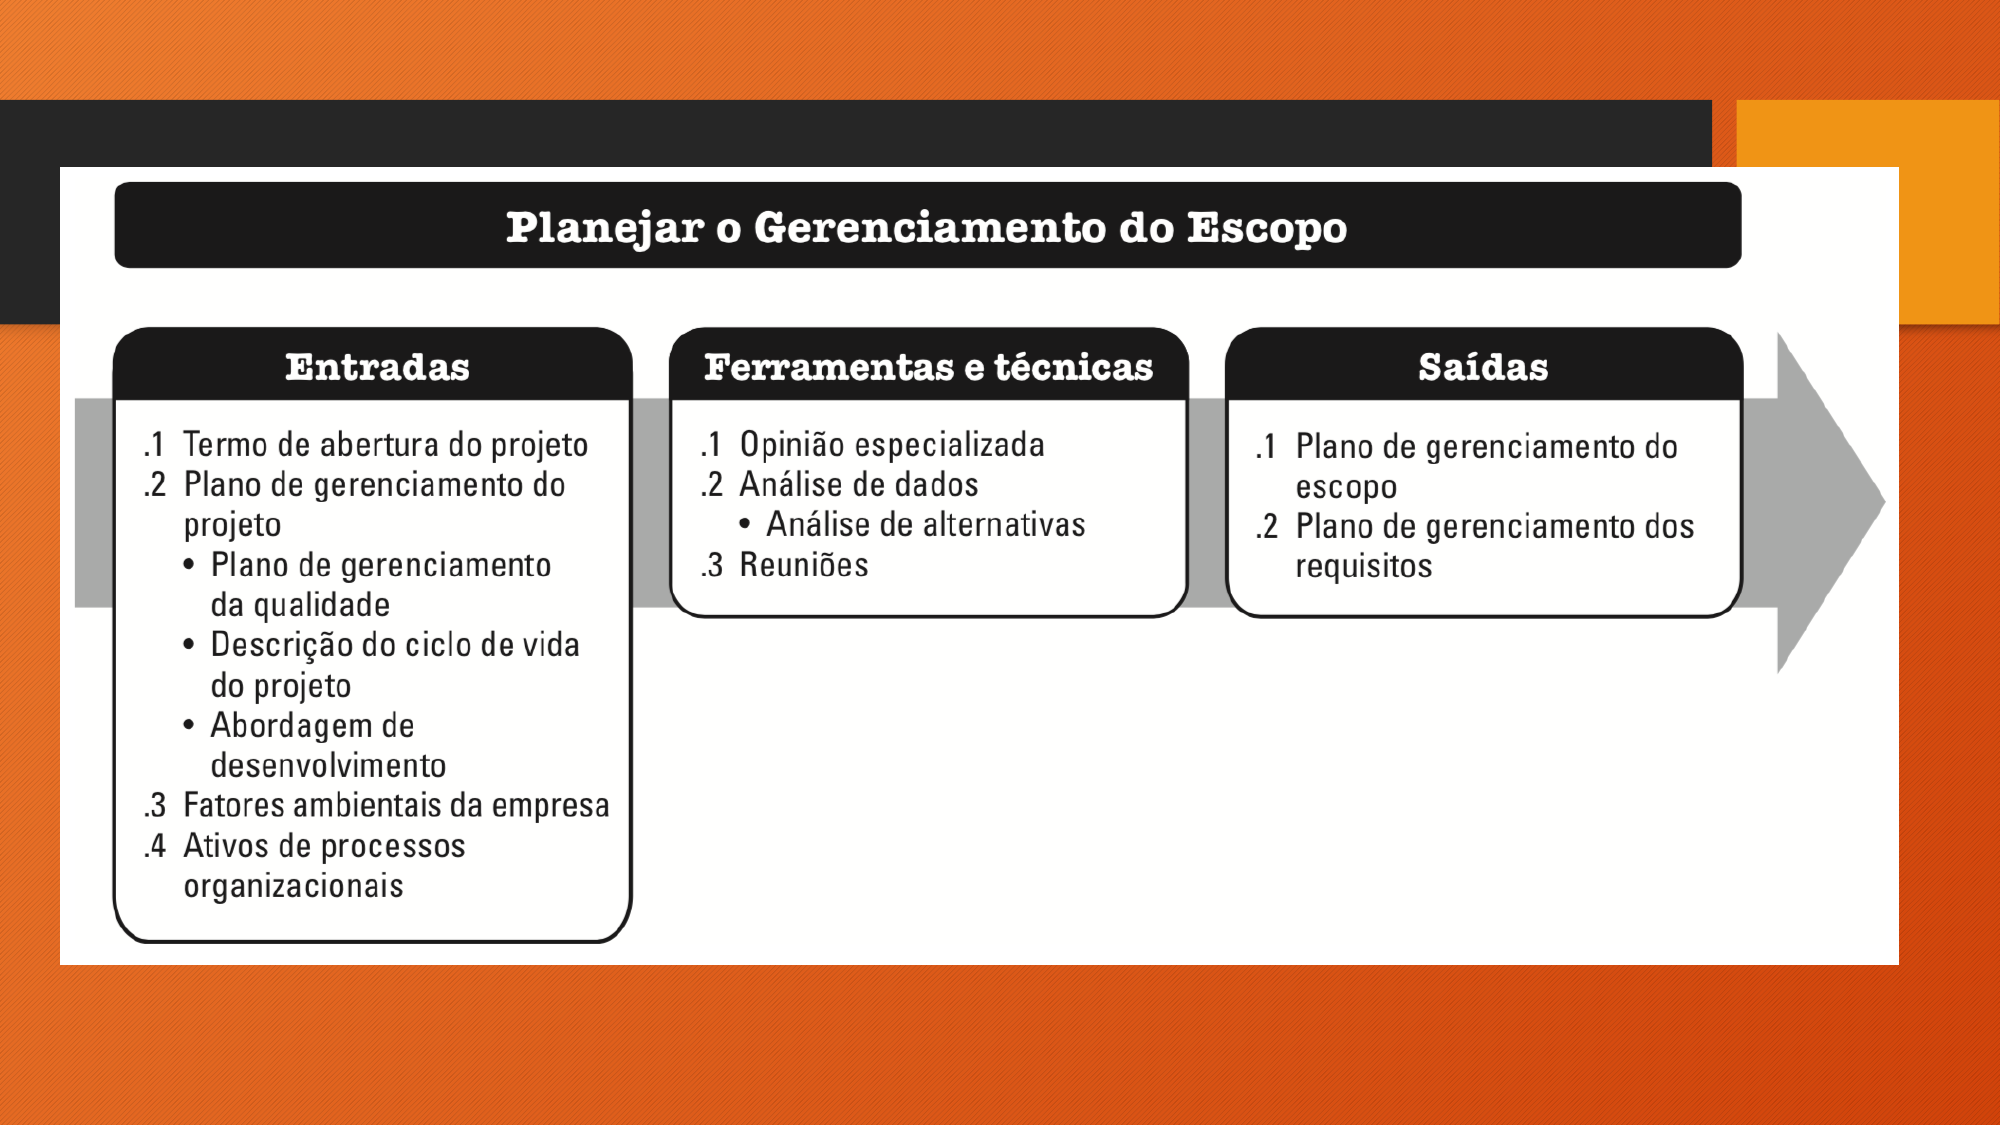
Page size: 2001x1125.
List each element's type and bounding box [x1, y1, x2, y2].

picture [0, 167, 2000, 965]
